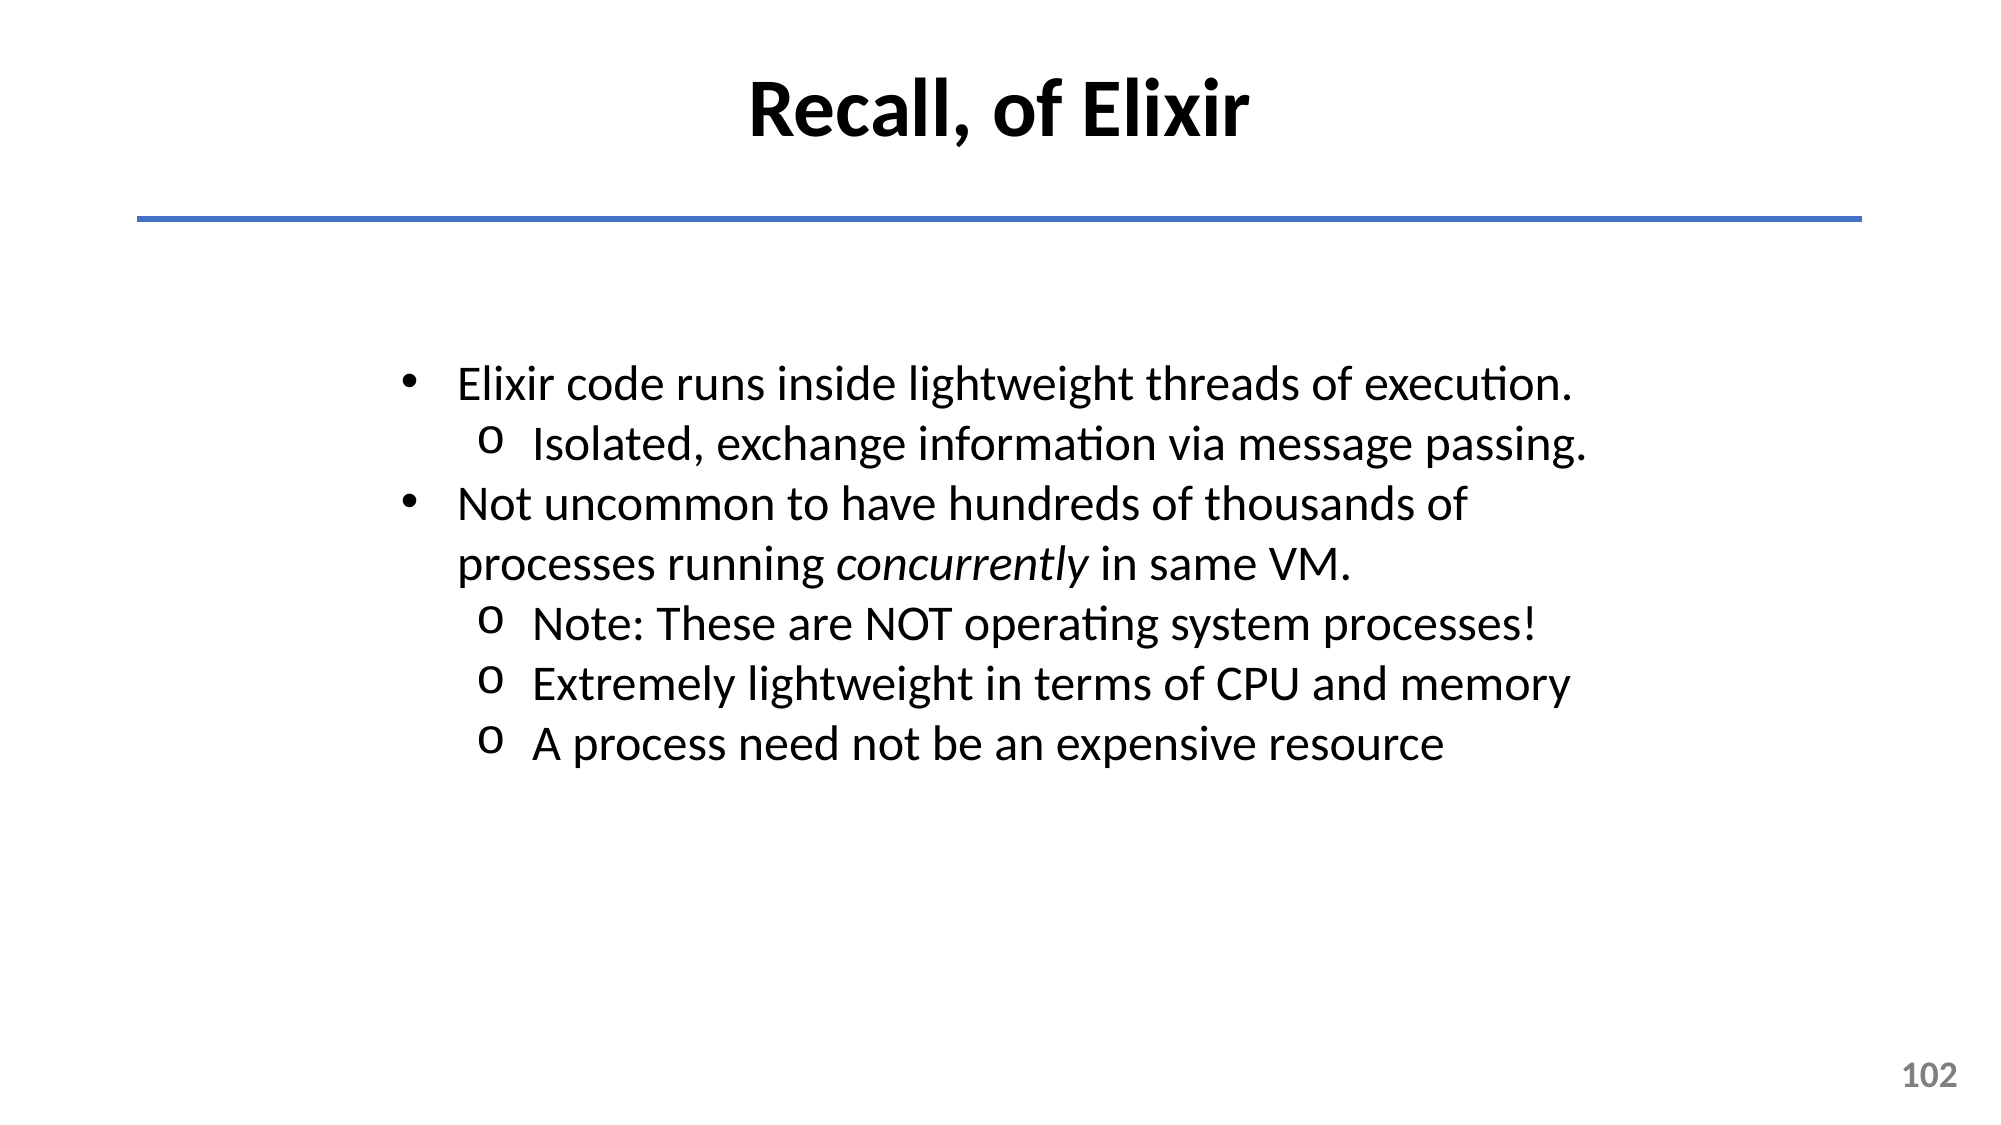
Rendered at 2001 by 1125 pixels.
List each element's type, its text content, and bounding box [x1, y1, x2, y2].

text_box Elixir code runs inside lightweight threads of execution. Isolated, exchange information via message passing. Not uncommon to have hundreds of thousands of processes running concurrently in same VM. Note: These are NOT operating system processes! Extremely lightweight in terms of CPU and memory A process need not be an expensive resource [386, 342, 1614, 778]
text_box Recall, of Elixir [137, 1, 1863, 218]
slide_number 102 [1522, 1042, 1973, 1103]
